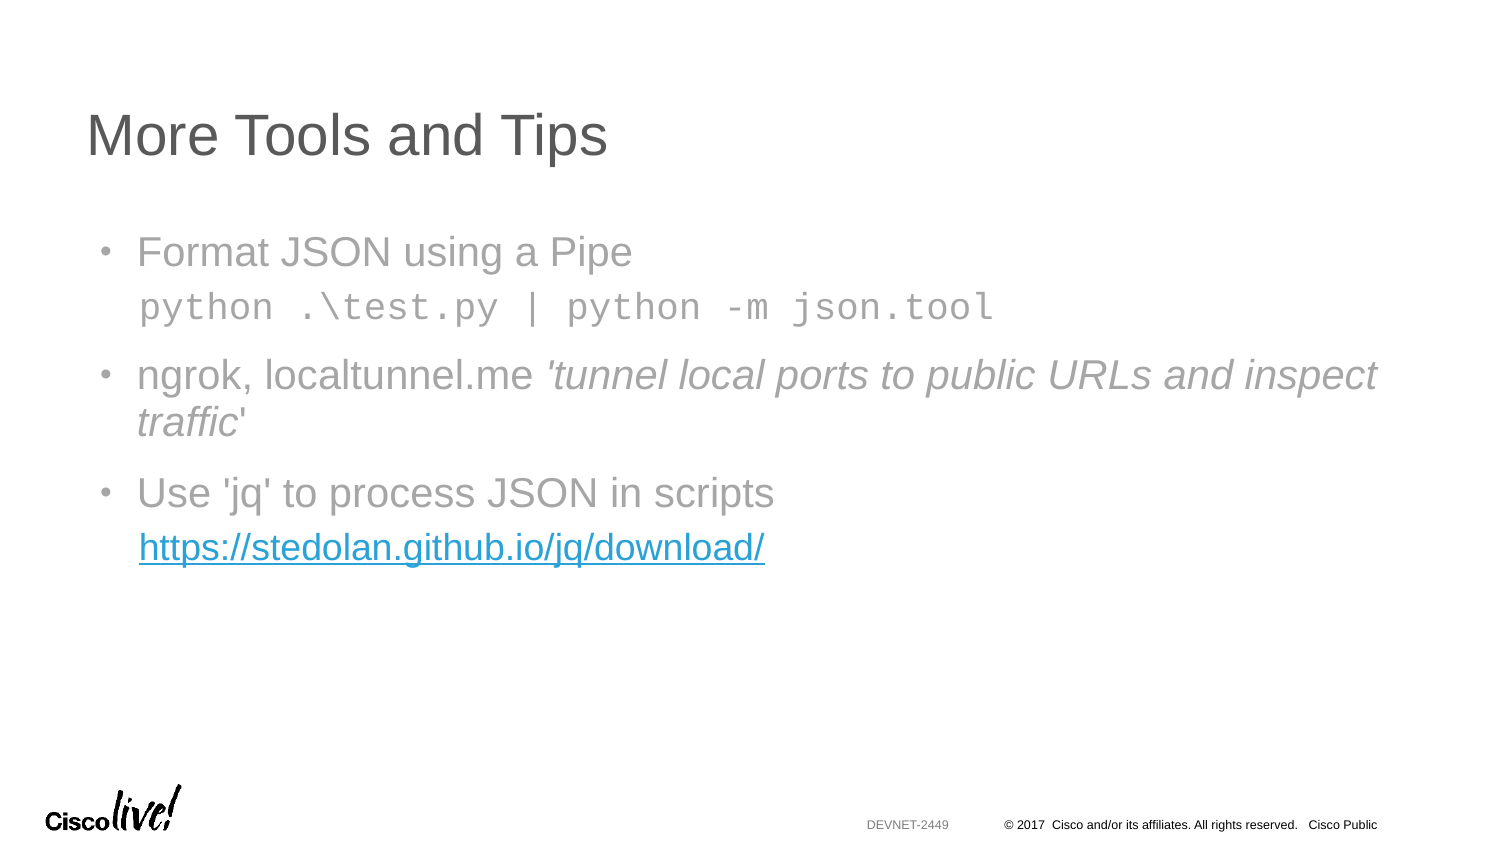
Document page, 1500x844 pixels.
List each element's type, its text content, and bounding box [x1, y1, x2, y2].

list Format JSON using a Pipe python .\test.py | python -m json.tool ngrok, localtunnel.me 'tunnel local ports to public URLs and inspect traffic' Use 'jq' to process JSON in scripts https://stedolan.github.io/jq/download/ [75, 221, 1434, 741]
picture [45, 784, 182, 835]
title More Tools and Tips [71, 55, 1441, 176]
text_box DEVNET-2449 [856, 811, 975, 837]
